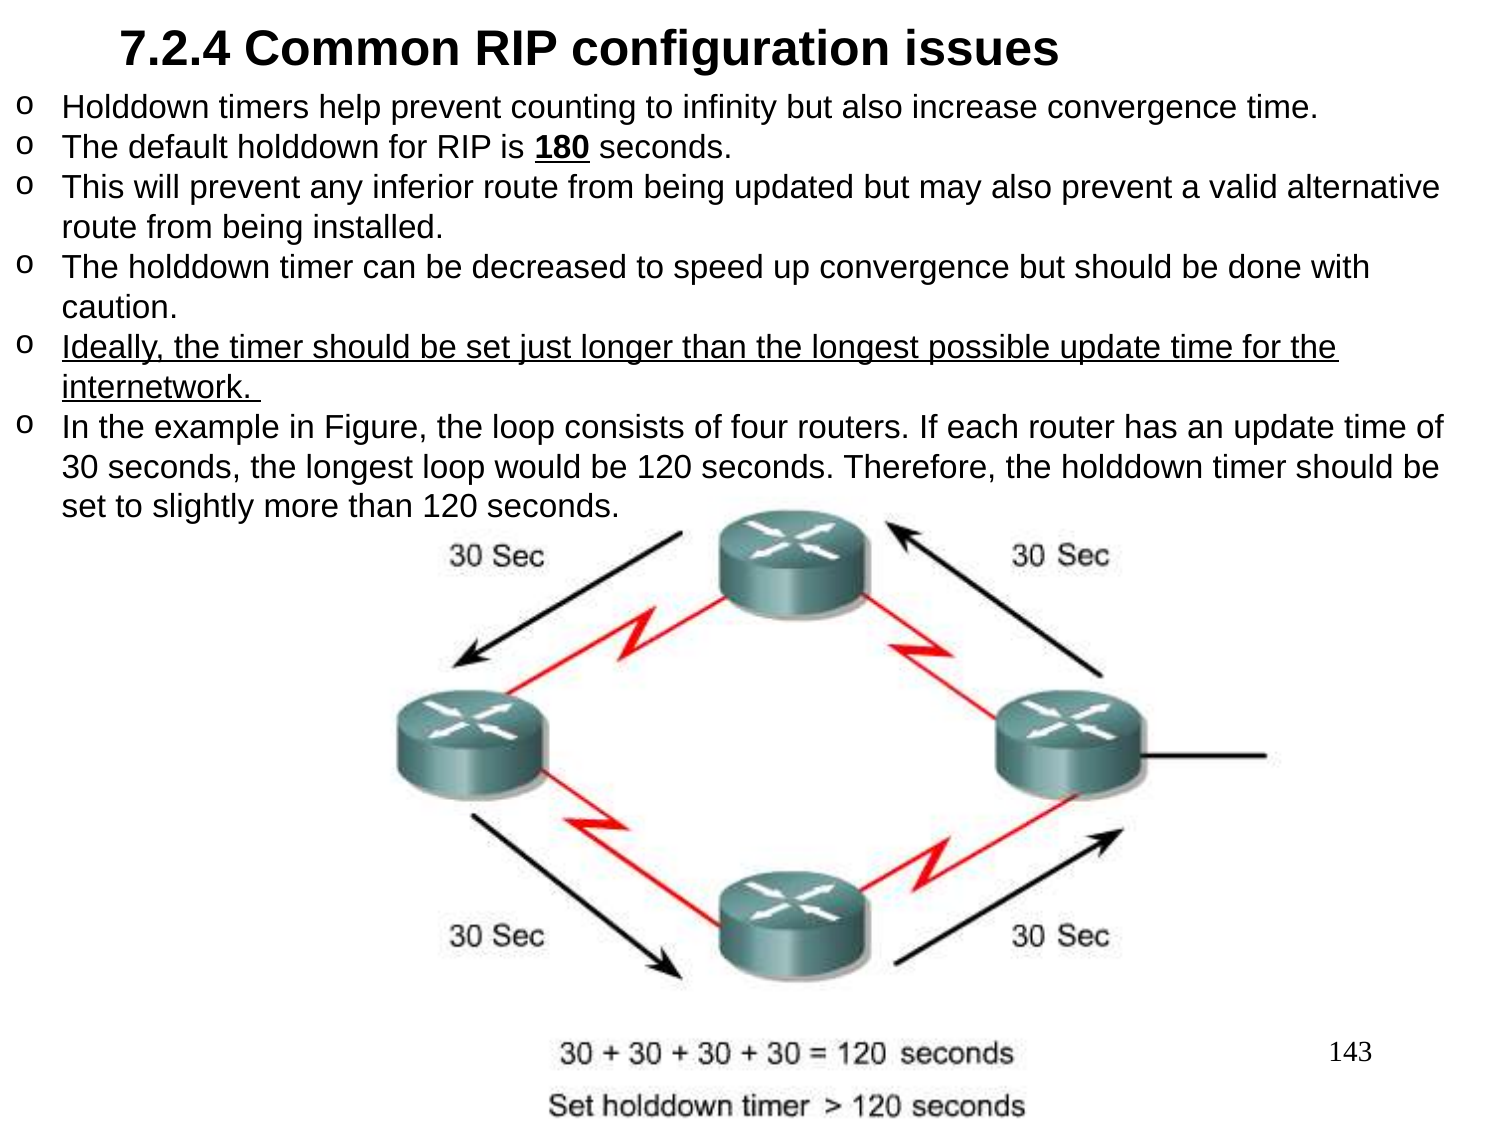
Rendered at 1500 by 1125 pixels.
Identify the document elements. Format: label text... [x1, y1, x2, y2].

picture [199, 402, 1363, 1125]
slide_number 143 [1366, 1024, 1388, 1101]
text_box Holddown timers help prevent counting to infinity but also increase convergence time. The default holddown for RIP is 180 seconds. This will prevent any inferior route from being updated but may also prevent a valid alternative route from being installed. The holddown timer can be decreased to speed up convergence but should be done with caution. Ideally, the timer should be set just longer than the longest possible update time for the internetwork. In the example in Figure, the loop consists of four routers. If each router has an update time of 30 seconds, the longest loop would be 120 seconds. Therefore, the holddown timer should be set to slightly more than 120 seconds. [0, 78, 1500, 532]
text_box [0, 14, 1351, 76]
